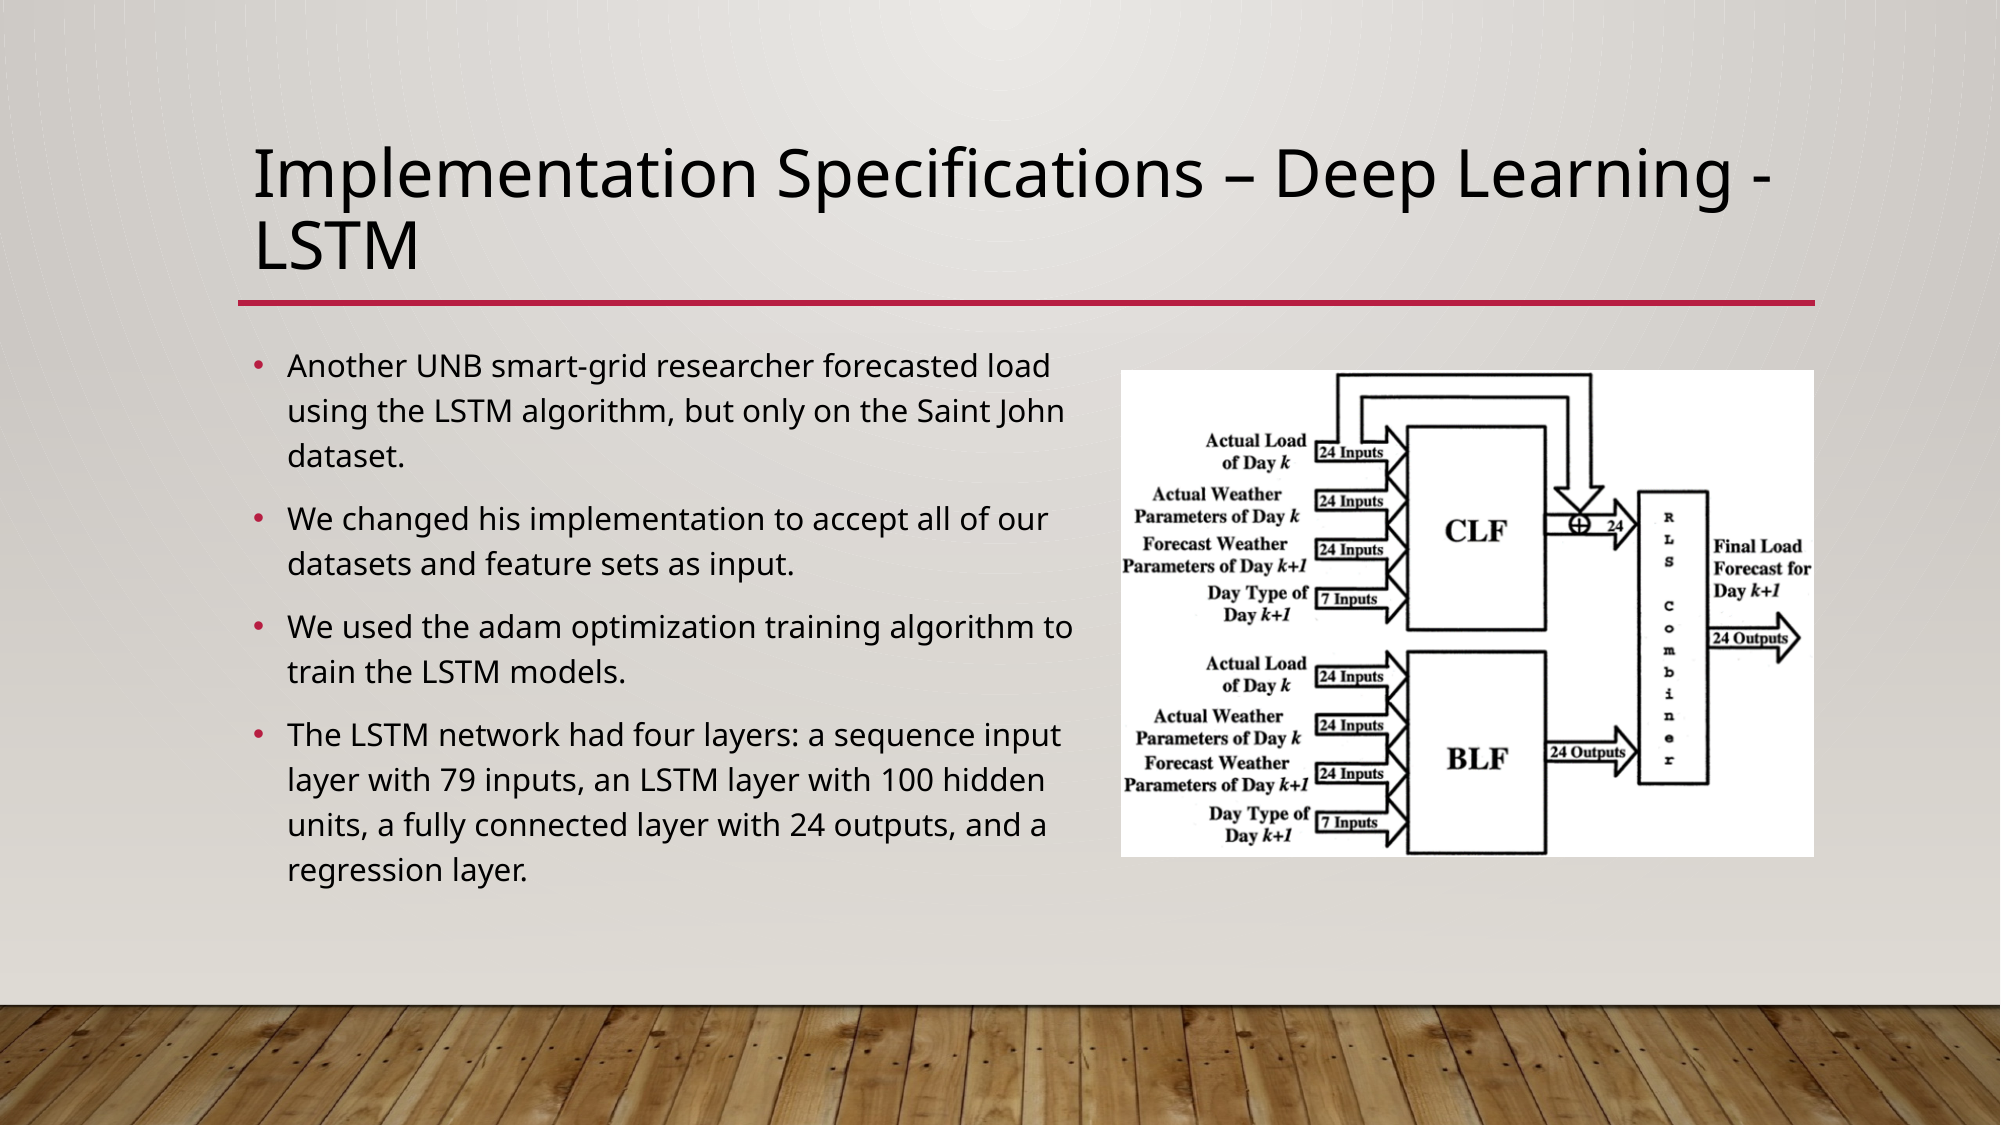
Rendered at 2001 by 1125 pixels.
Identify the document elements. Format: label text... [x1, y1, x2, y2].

picture [0, 1005, 2000, 1125]
title Implementation Specifications – Deep Learning - LSTM [238, 131, 1814, 305]
picture [1121, 370, 1814, 857]
list Another UNB smart-grid researcher forecasted load using the LSTM algorithm, but only on the Saint John dataset. We changed his implementation to accept all of our datasets and feature sets as input. We used the adam optimization training algorithm to train the LSTM models. The LSTM network had four layers: a sequence input layer with 79 inputs, an LSTM layer with 100 hidden units, a fully connected layer with 24 outputs, and a regression layer. [238, 330, 1122, 897]
